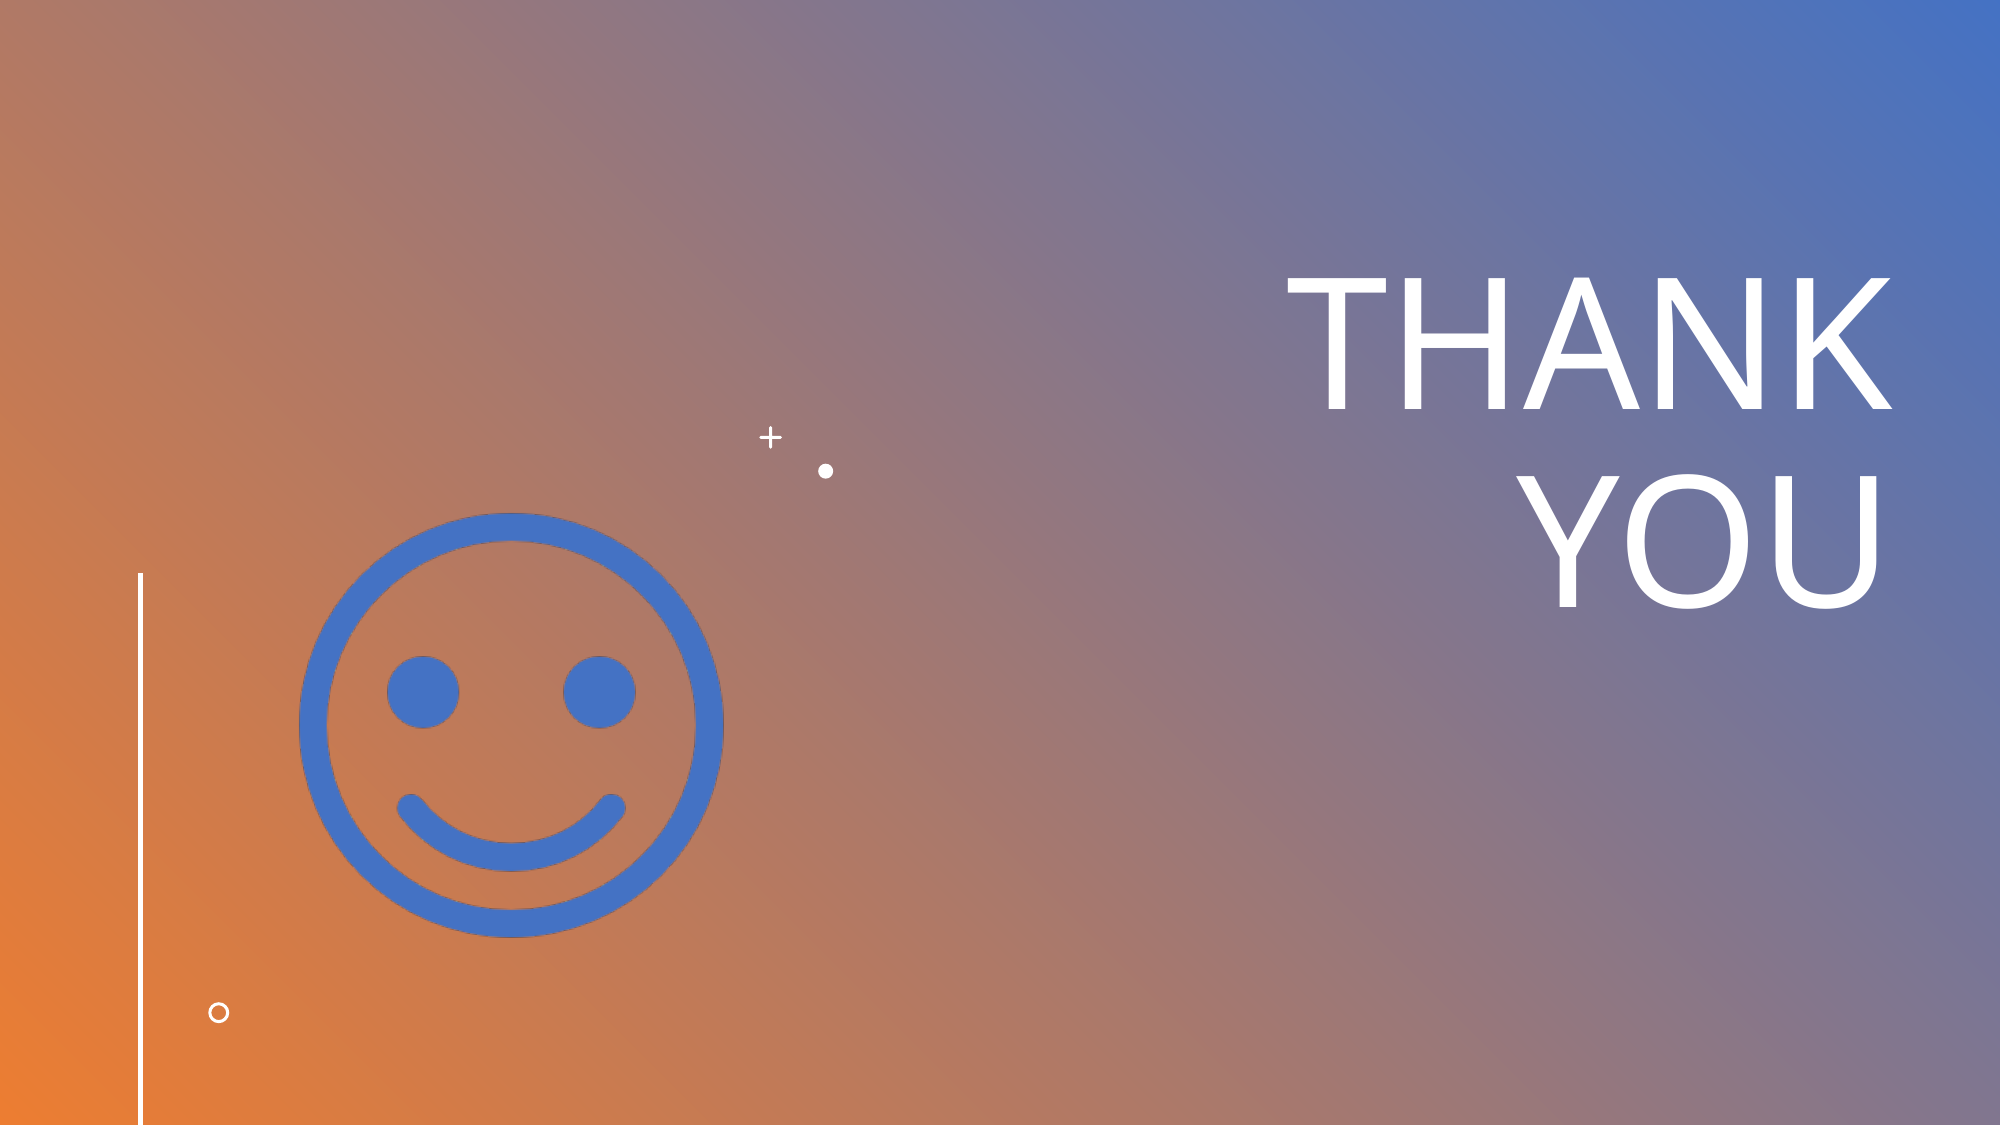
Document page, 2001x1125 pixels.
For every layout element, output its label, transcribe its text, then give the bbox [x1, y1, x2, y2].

text_box THANK YOU [853, 126, 1909, 655]
picture [247, 461, 776, 990]
text_box [759, 426, 783, 449]
text_box [818, 463, 834, 479]
text_box [208, 1002, 230, 1024]
text_box [0, 0, 2000, 1125]
